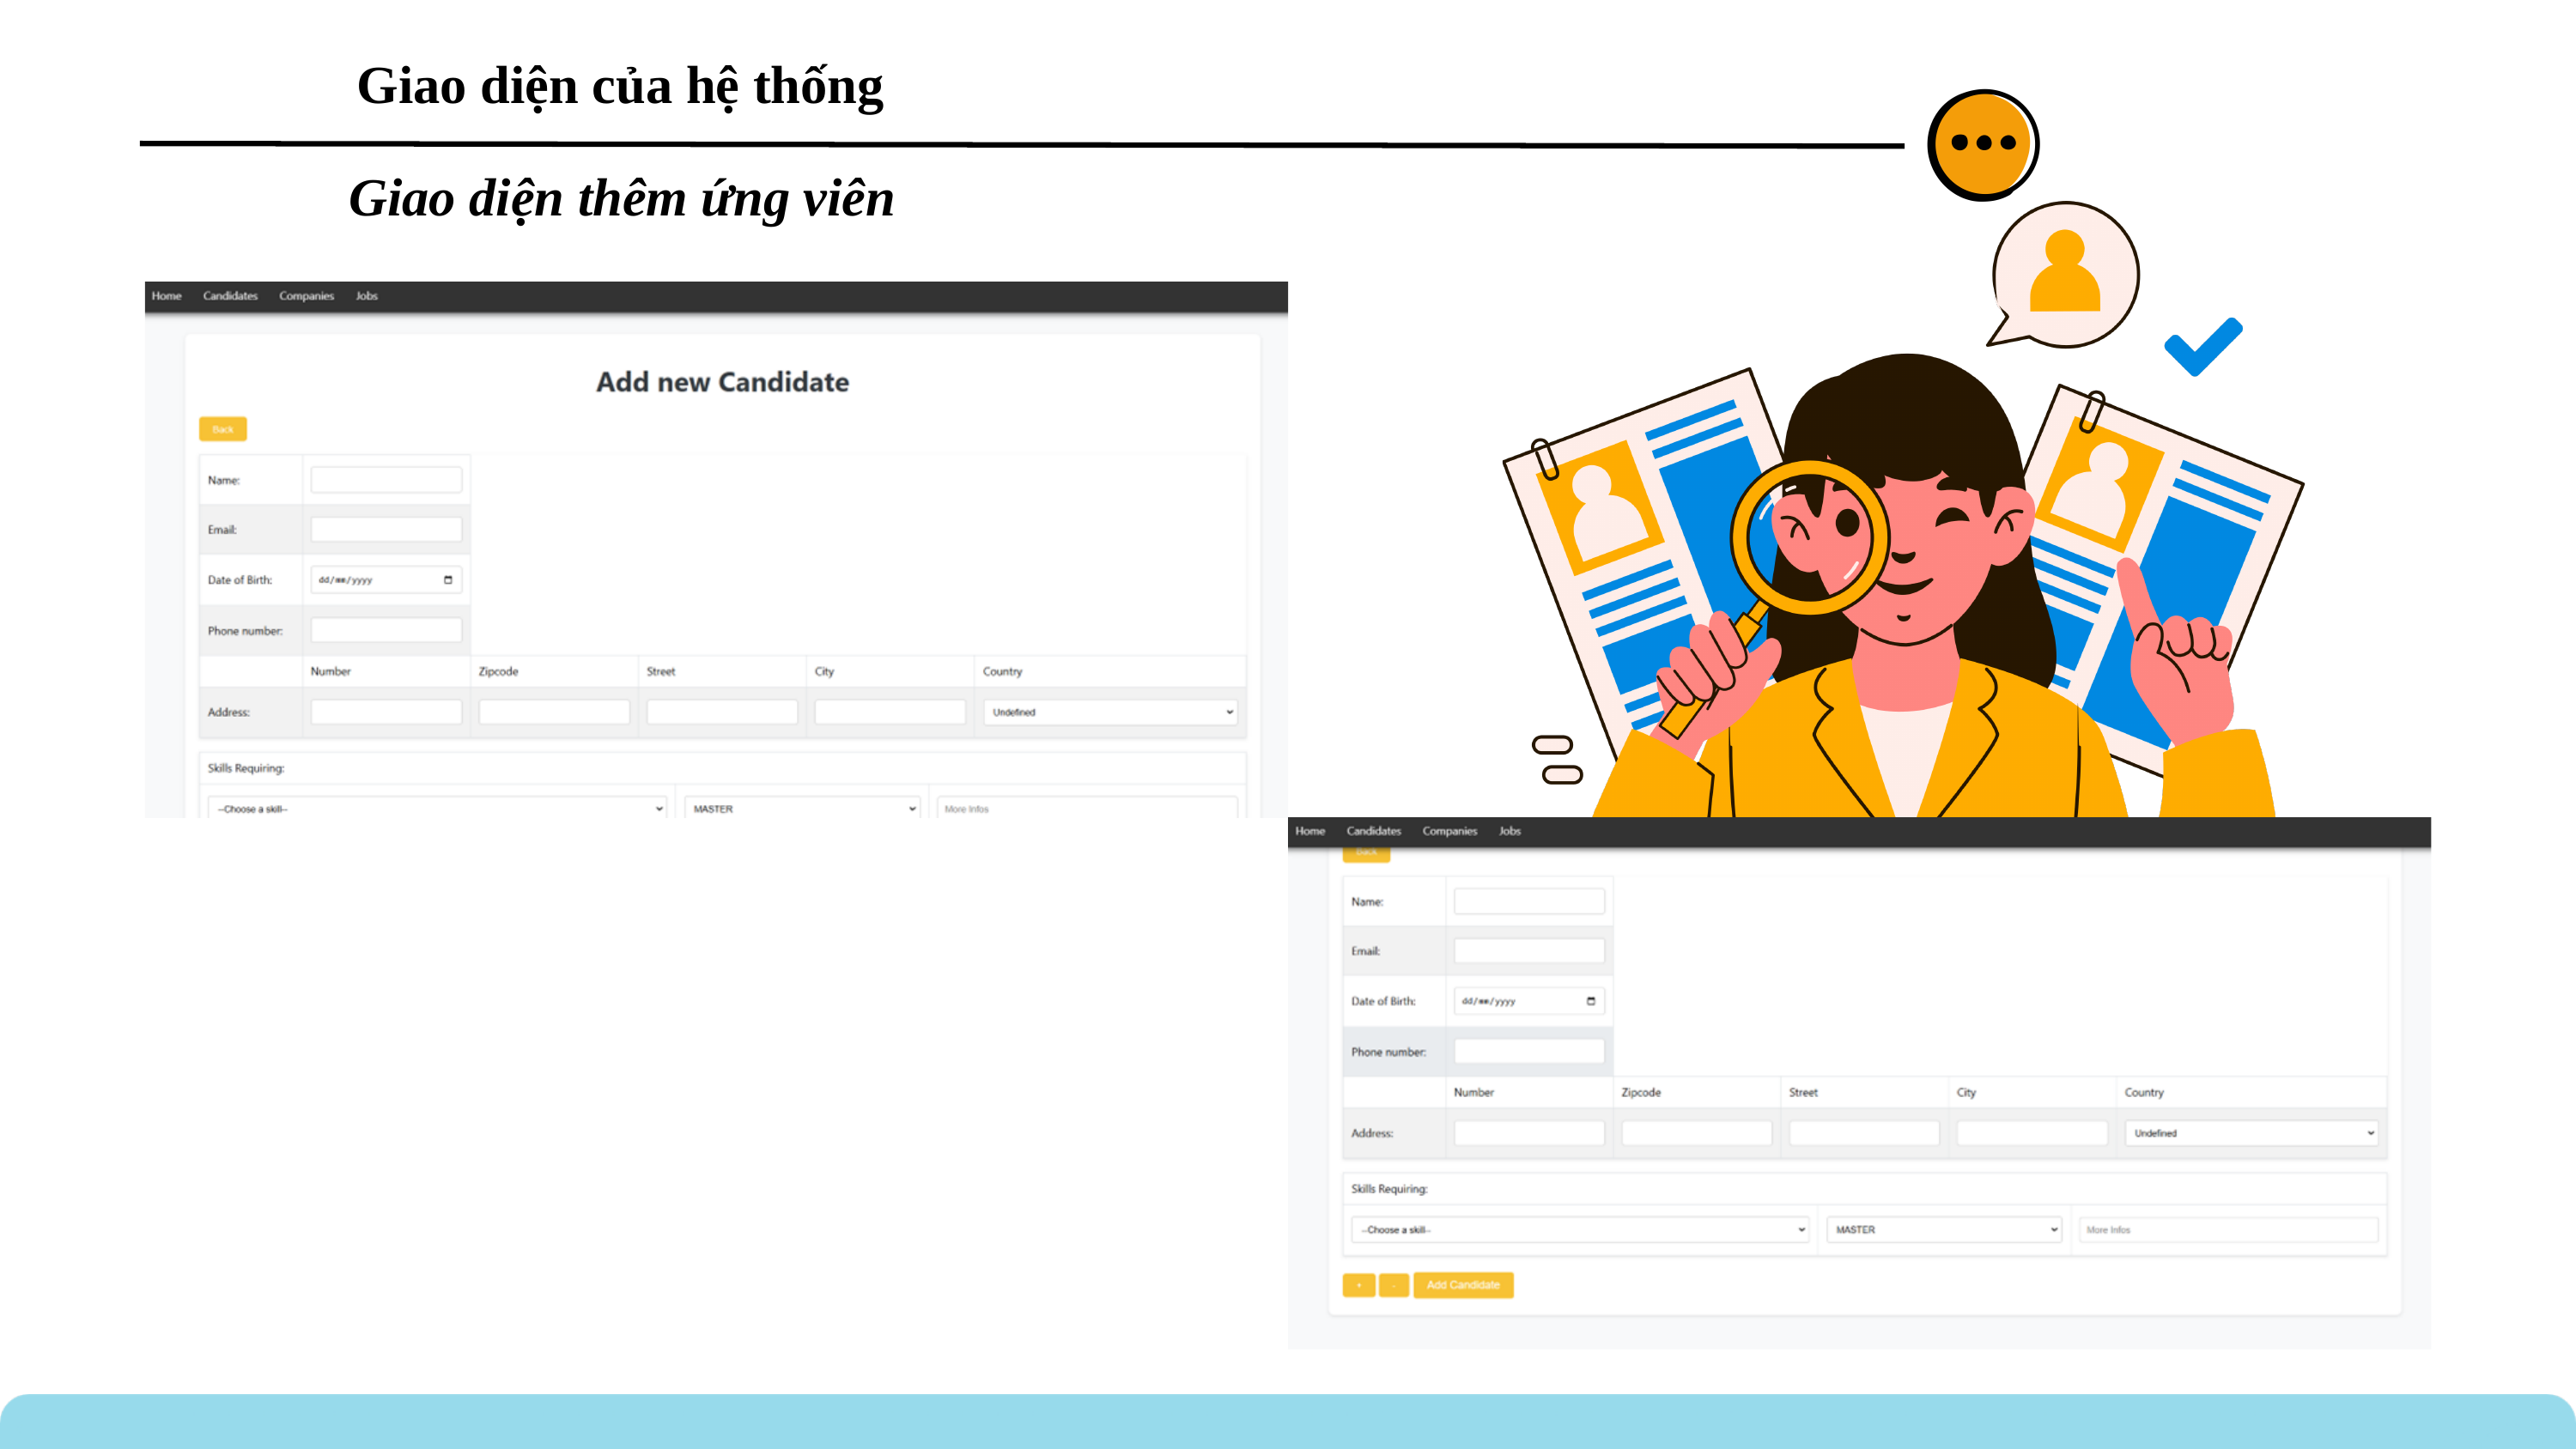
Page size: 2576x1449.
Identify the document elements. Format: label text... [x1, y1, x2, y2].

text_box Giao diện của hệ thống [144, 39, 1111, 114]
text_box [0, 1394, 2576, 1449]
text_box [144, 282, 1289, 818]
text_box Giao diện thêm ứng viên [139, 151, 1106, 227]
text_box [1925, 88, 2050, 201]
text_box [1502, 201, 2307, 817]
text_box [1288, 817, 2432, 1349]
